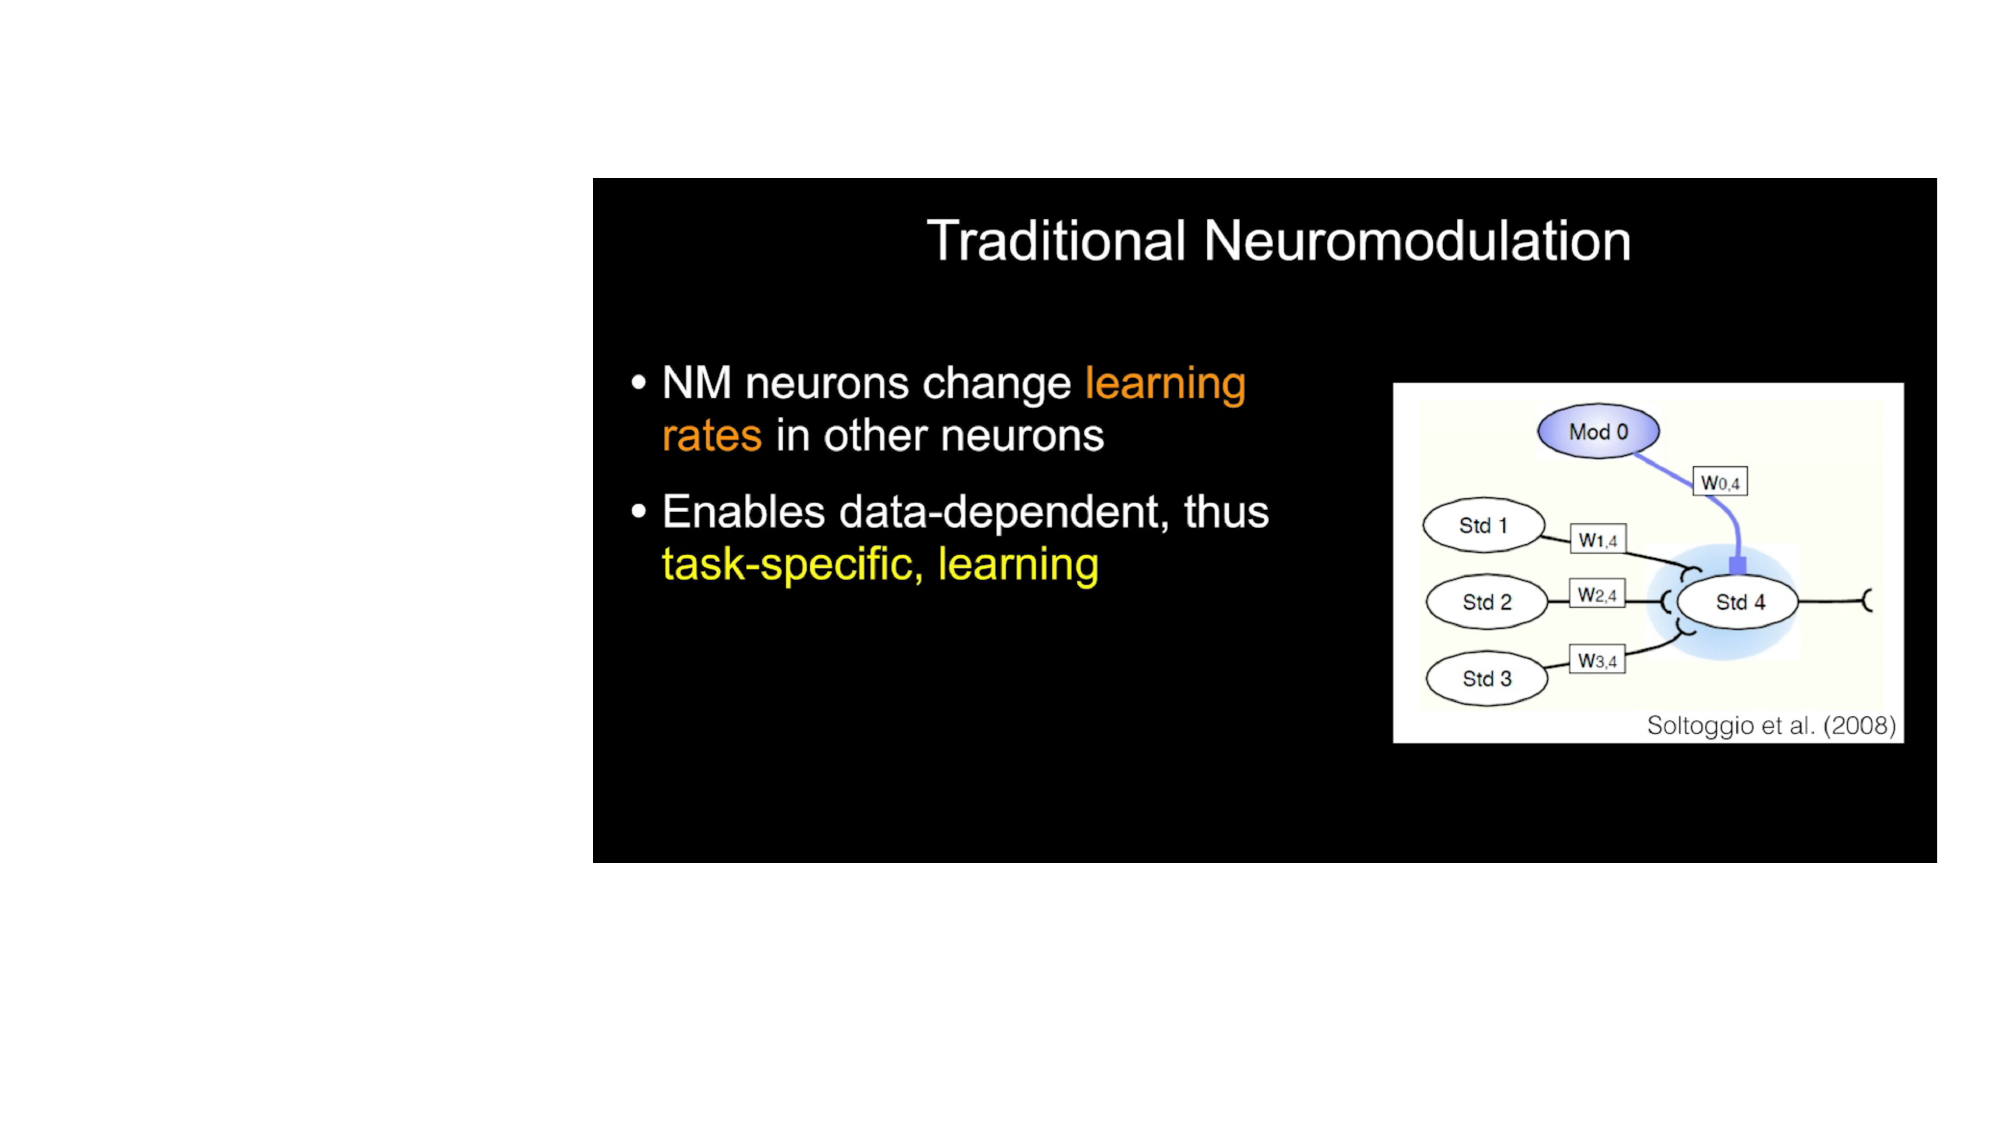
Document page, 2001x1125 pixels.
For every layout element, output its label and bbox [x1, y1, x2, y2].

picture [592, 178, 1938, 863]
